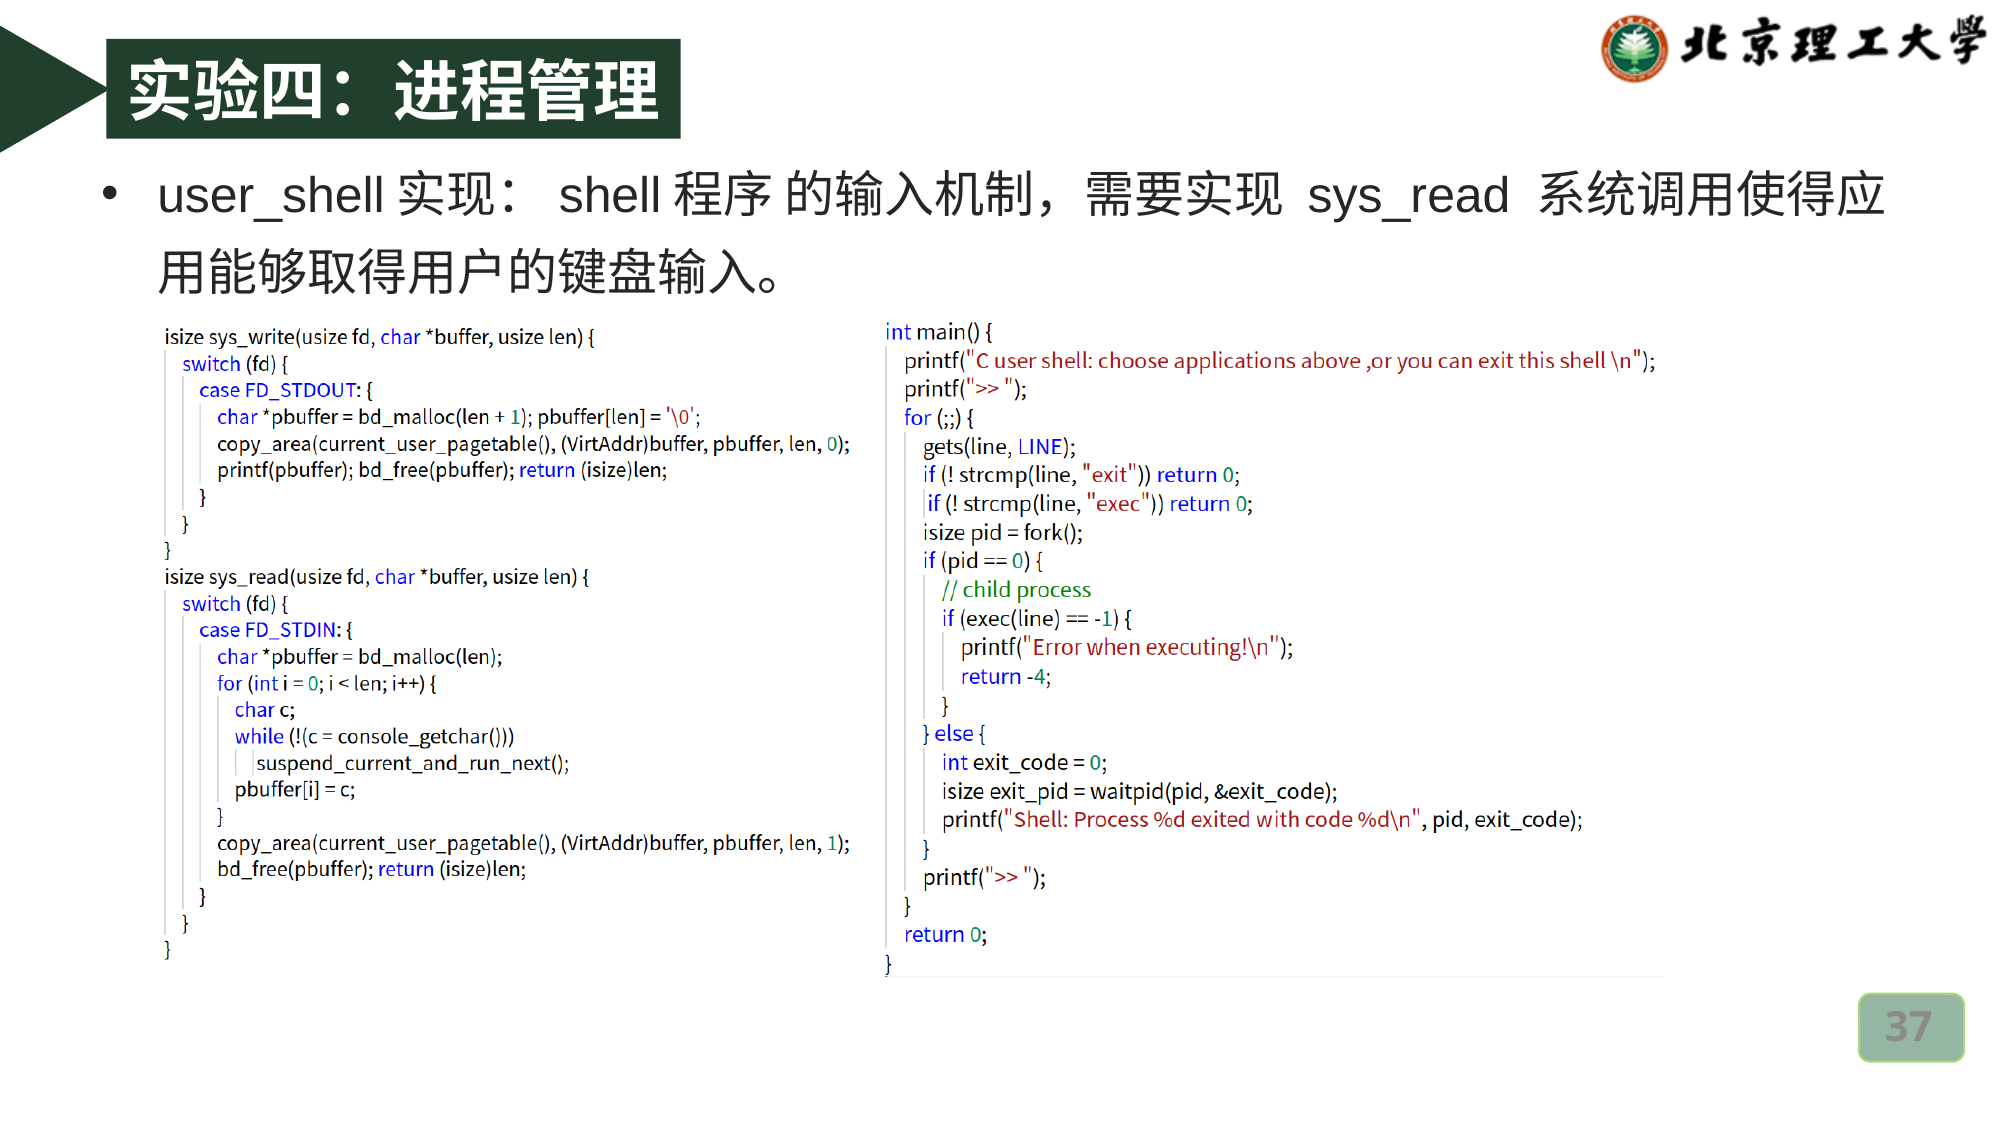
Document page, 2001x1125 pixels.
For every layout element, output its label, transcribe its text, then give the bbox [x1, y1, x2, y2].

picture [878, 320, 1665, 977]
text_box [0, 25, 110, 153]
text_box [1860, 992, 1966, 1063]
picture [1599, 2, 1998, 90]
picture [157, 322, 870, 965]
slide_number 37 [1859, 998, 1959, 1059]
text_box user_shell实现：shell程序 的输入机制，需要实现 sys_read 系统调用使得应用能够取得用户的键盘输入。 [86, 137, 1931, 308]
text_box 实验四：进程管理 [106, 38, 681, 137]
